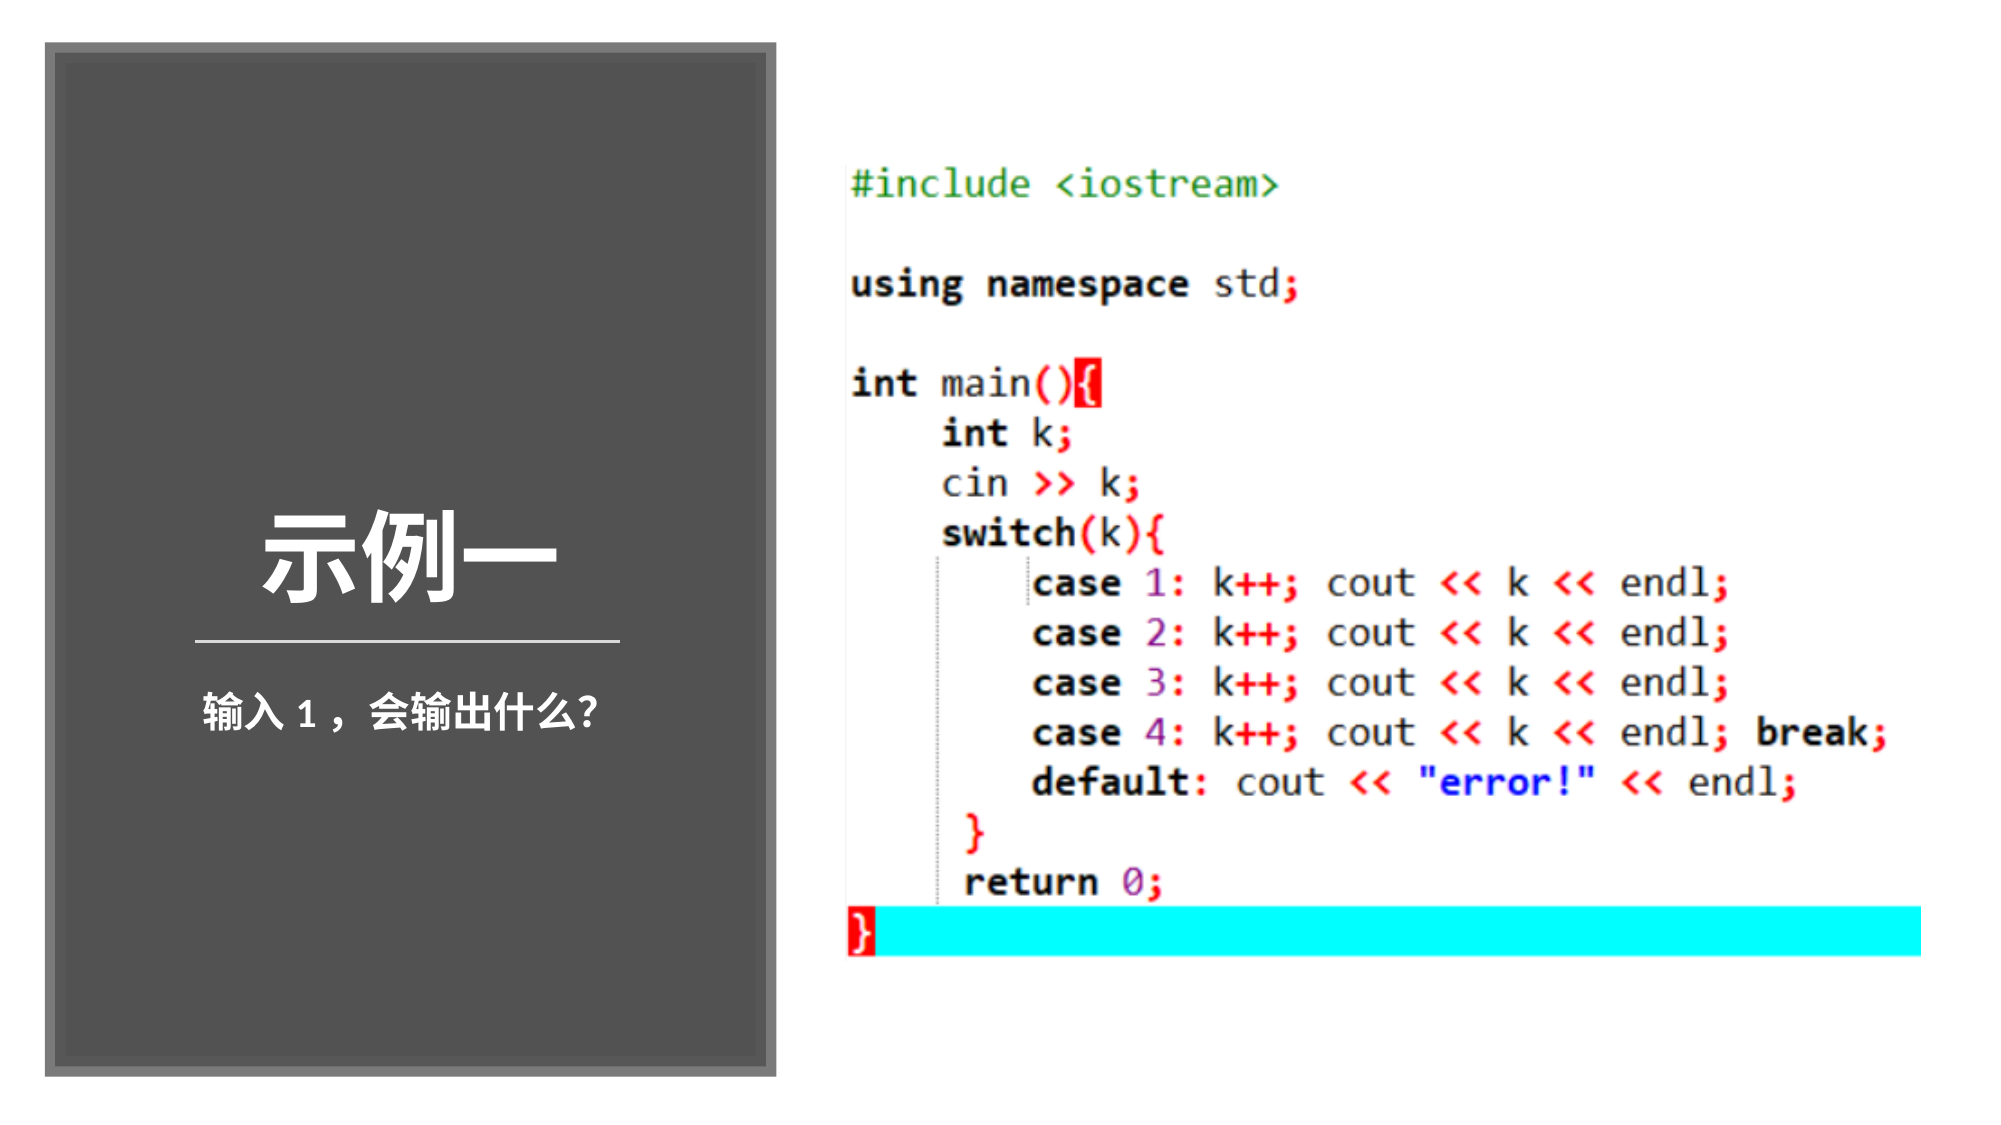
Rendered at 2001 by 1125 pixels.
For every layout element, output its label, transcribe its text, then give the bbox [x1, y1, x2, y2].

text_box [54, 52, 767, 1067]
list 输入1，会输出什么？ [110, 684, 711, 935]
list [845, 165, 1921, 961]
title 示例一 [110, 149, 711, 624]
